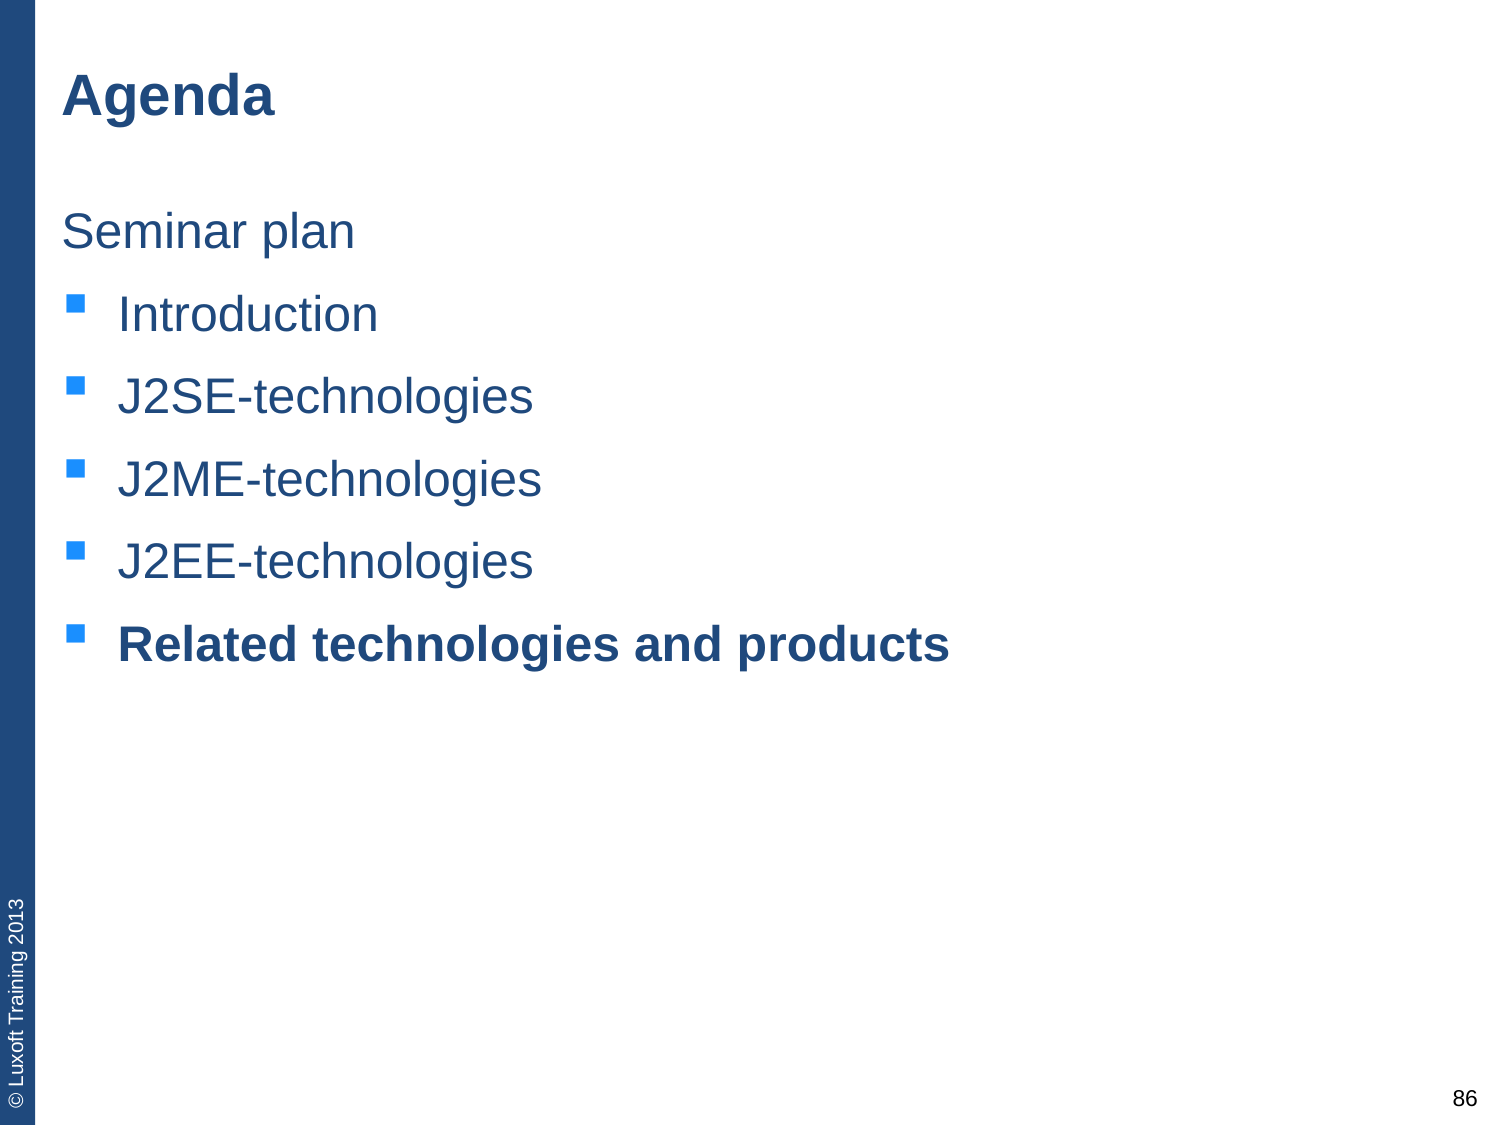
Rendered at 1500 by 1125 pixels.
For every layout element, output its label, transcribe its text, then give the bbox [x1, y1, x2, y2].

text_box [76, 160, 1425, 256]
list Seminar plan Introduction J2SE-technologies J2ME-technologies J2EE-technologies Related technologies and products [46, 191, 1397, 907]
title Agenda [46, 20, 1397, 165]
